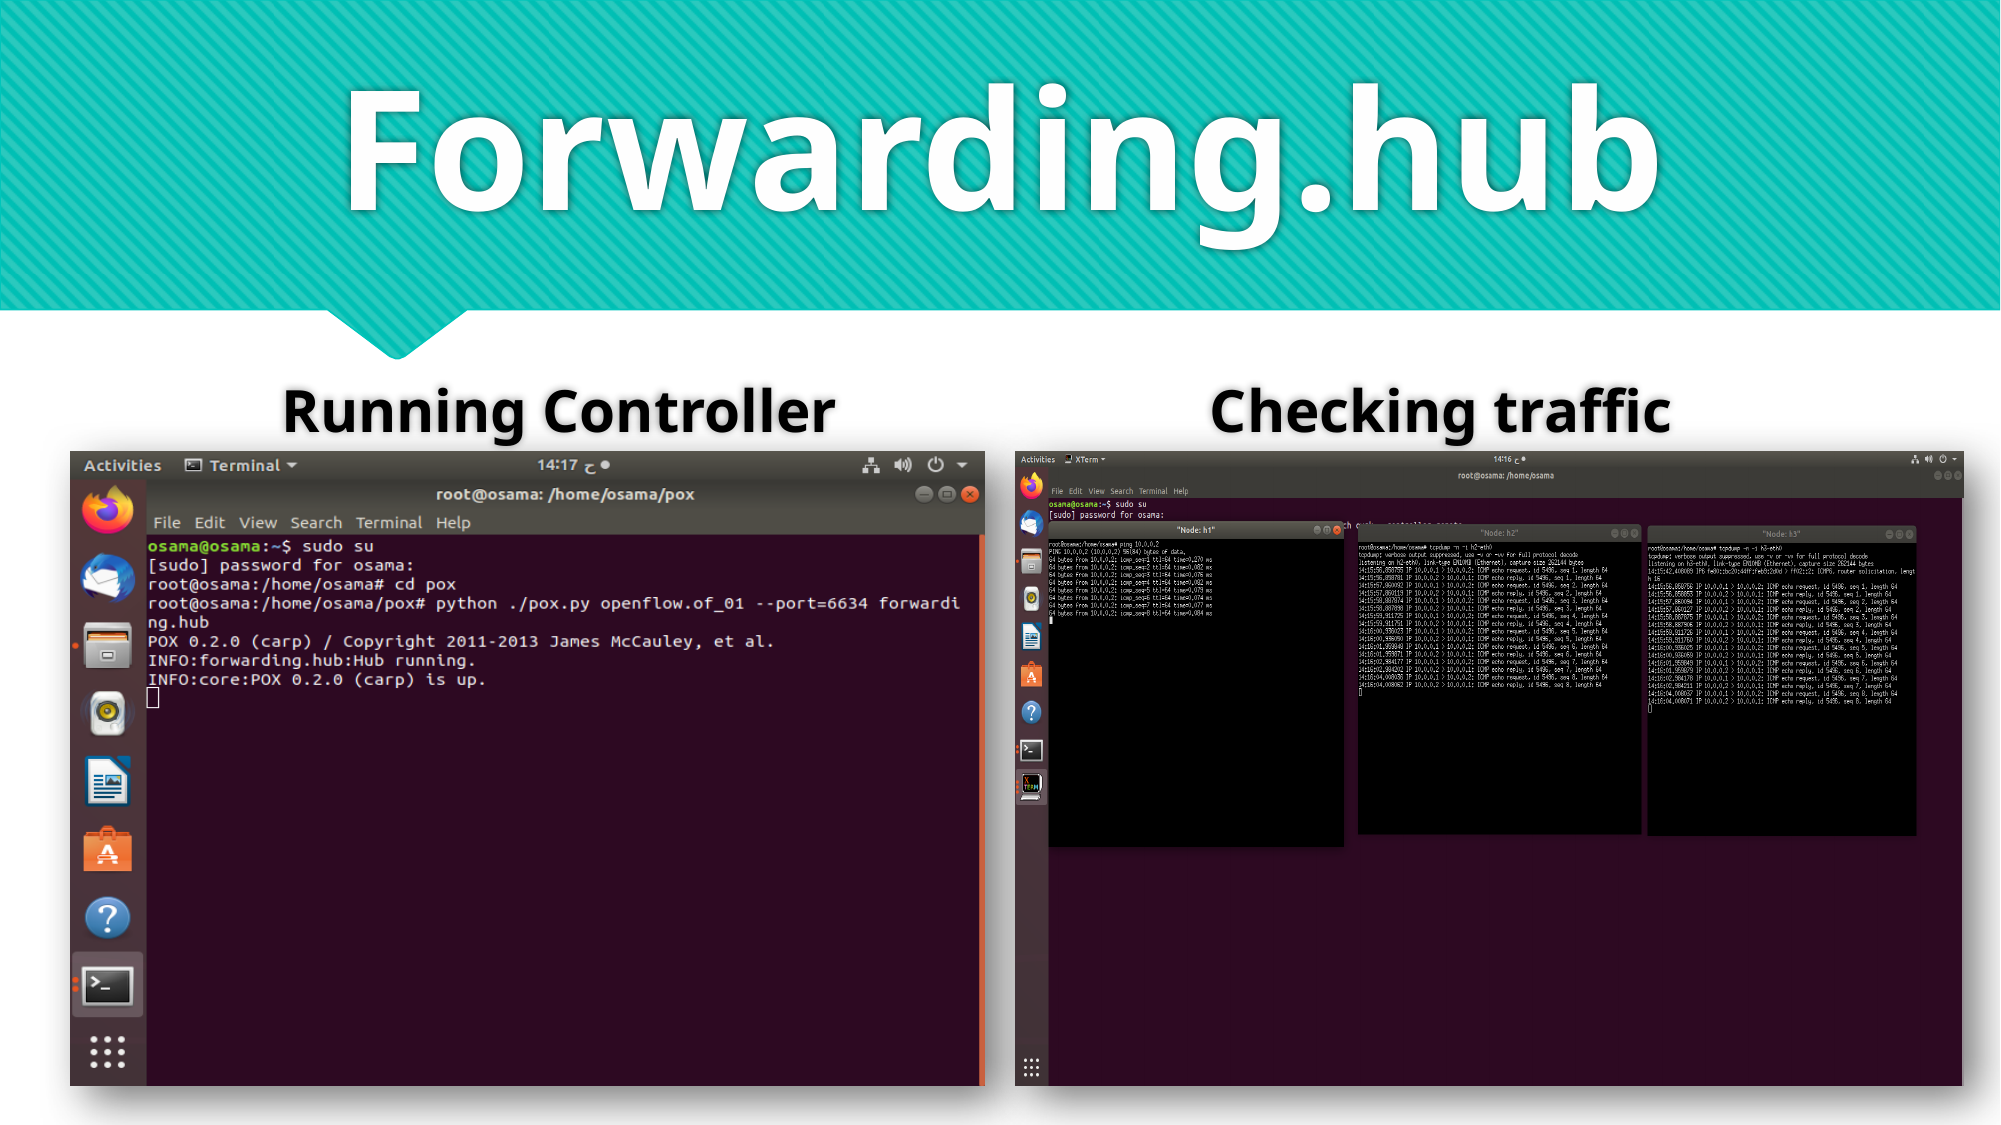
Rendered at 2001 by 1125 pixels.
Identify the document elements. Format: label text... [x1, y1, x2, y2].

title Forwarding.hub [133, 92, 1868, 252]
list Running Controller [133, 356, 985, 435]
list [1014, 451, 1964, 1086]
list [70, 450, 986, 1086]
list Checking traffic [1014, 356, 1868, 438]
